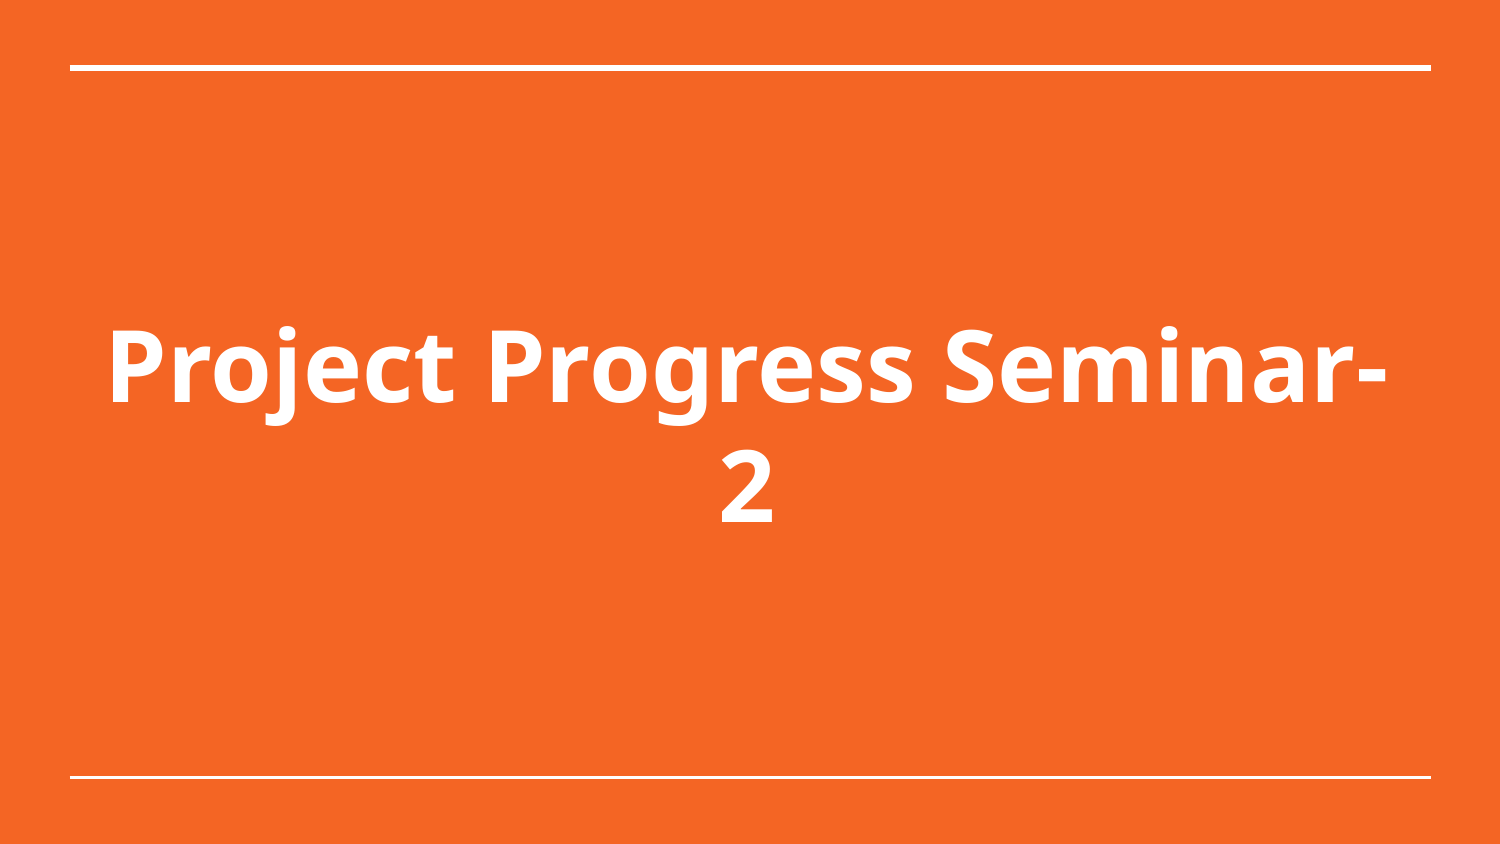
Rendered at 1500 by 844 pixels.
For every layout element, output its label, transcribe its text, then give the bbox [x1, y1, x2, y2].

title Project Progress Seminar-2 [66, 296, 1428, 550]
